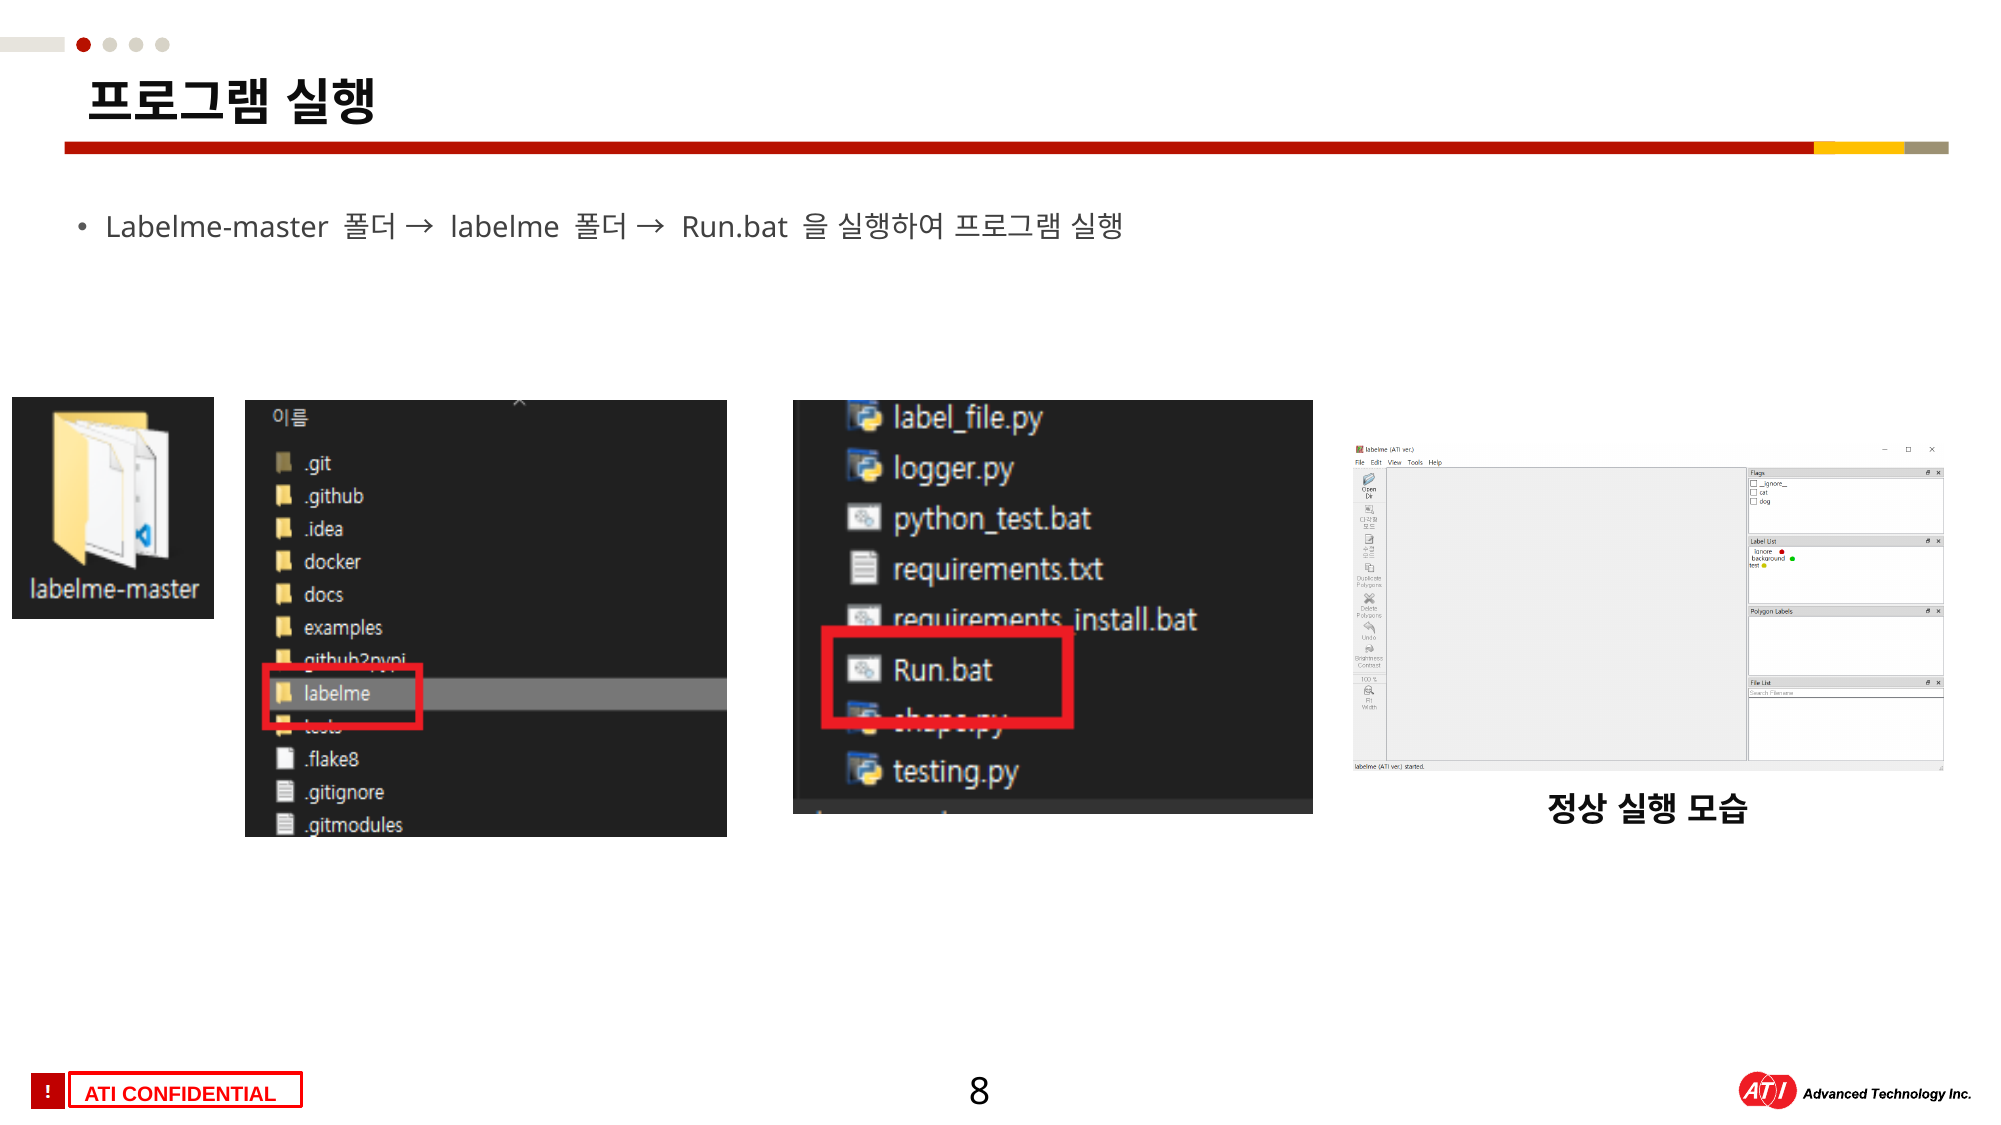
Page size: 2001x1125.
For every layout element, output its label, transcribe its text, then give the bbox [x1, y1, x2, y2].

picture [1352, 443, 1944, 771]
picture [793, 400, 1313, 814]
picture [29, 1073, 67, 1110]
text_box Labelme-master 폴더 → labelme 폴더 → Run.bat 을 실행하여 프로그램 실행 [62, 165, 1829, 289]
text_box 프로그램 실행 [72, 62, 393, 138]
picture [245, 400, 727, 837]
text_box 정상 실행 모습 [1532, 781, 1764, 836]
picture [12, 397, 214, 619]
